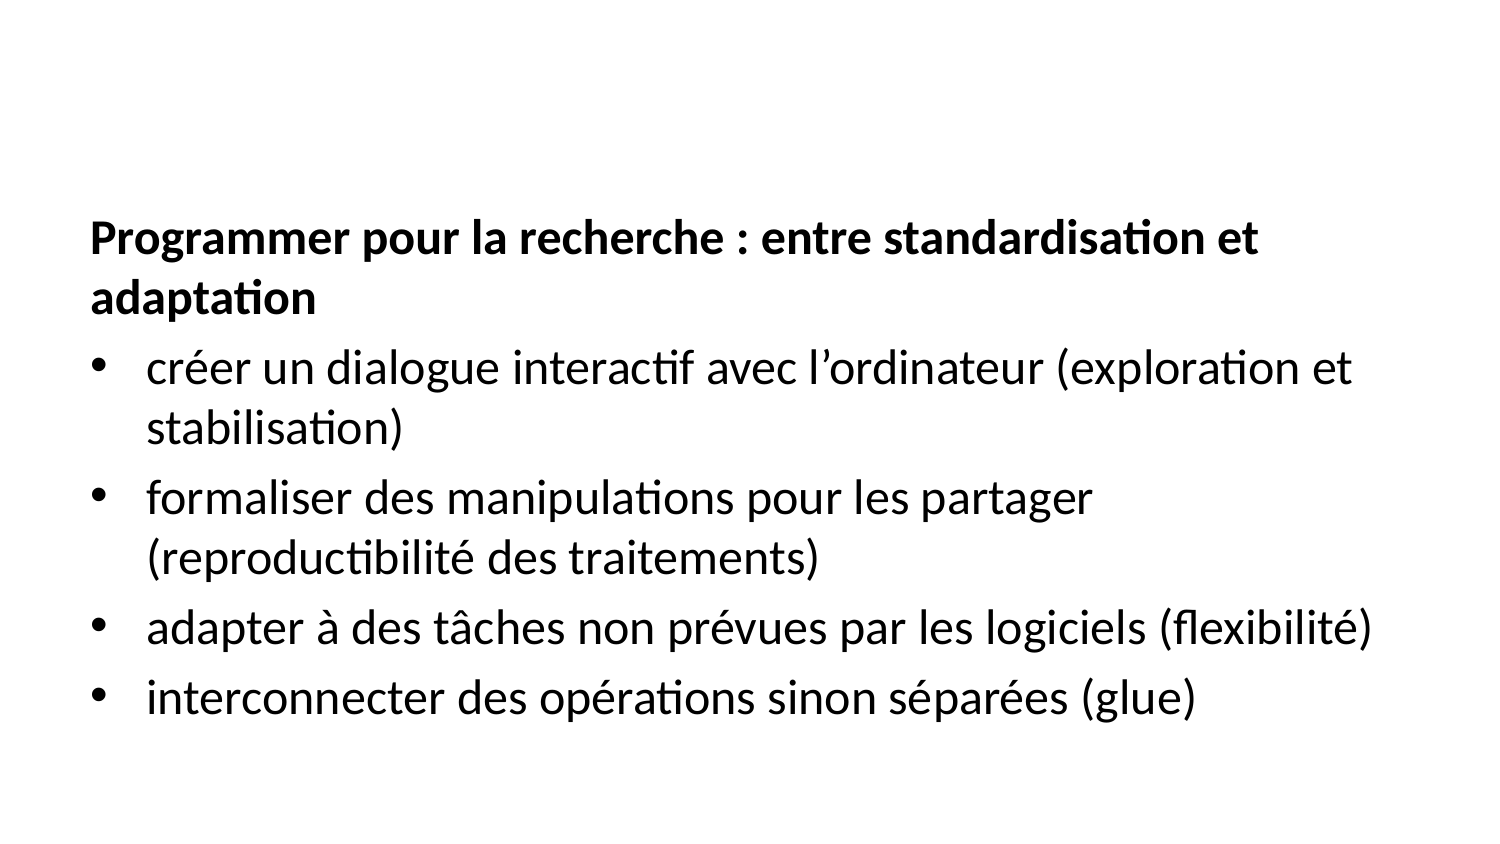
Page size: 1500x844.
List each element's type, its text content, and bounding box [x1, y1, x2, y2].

list Programmer pour la recherche : entre standardisation et adaptation créer un dialogue interactif avec l’ordinateur (exploration et stabilisation) formaliser des manipulations pour les partager (reproductibilité des traitements) adapter à des tâches non prévues par les logiciels (flexibilité) interconnecter des opérations sinon séparées (glue) [75, 196, 1425, 754]
